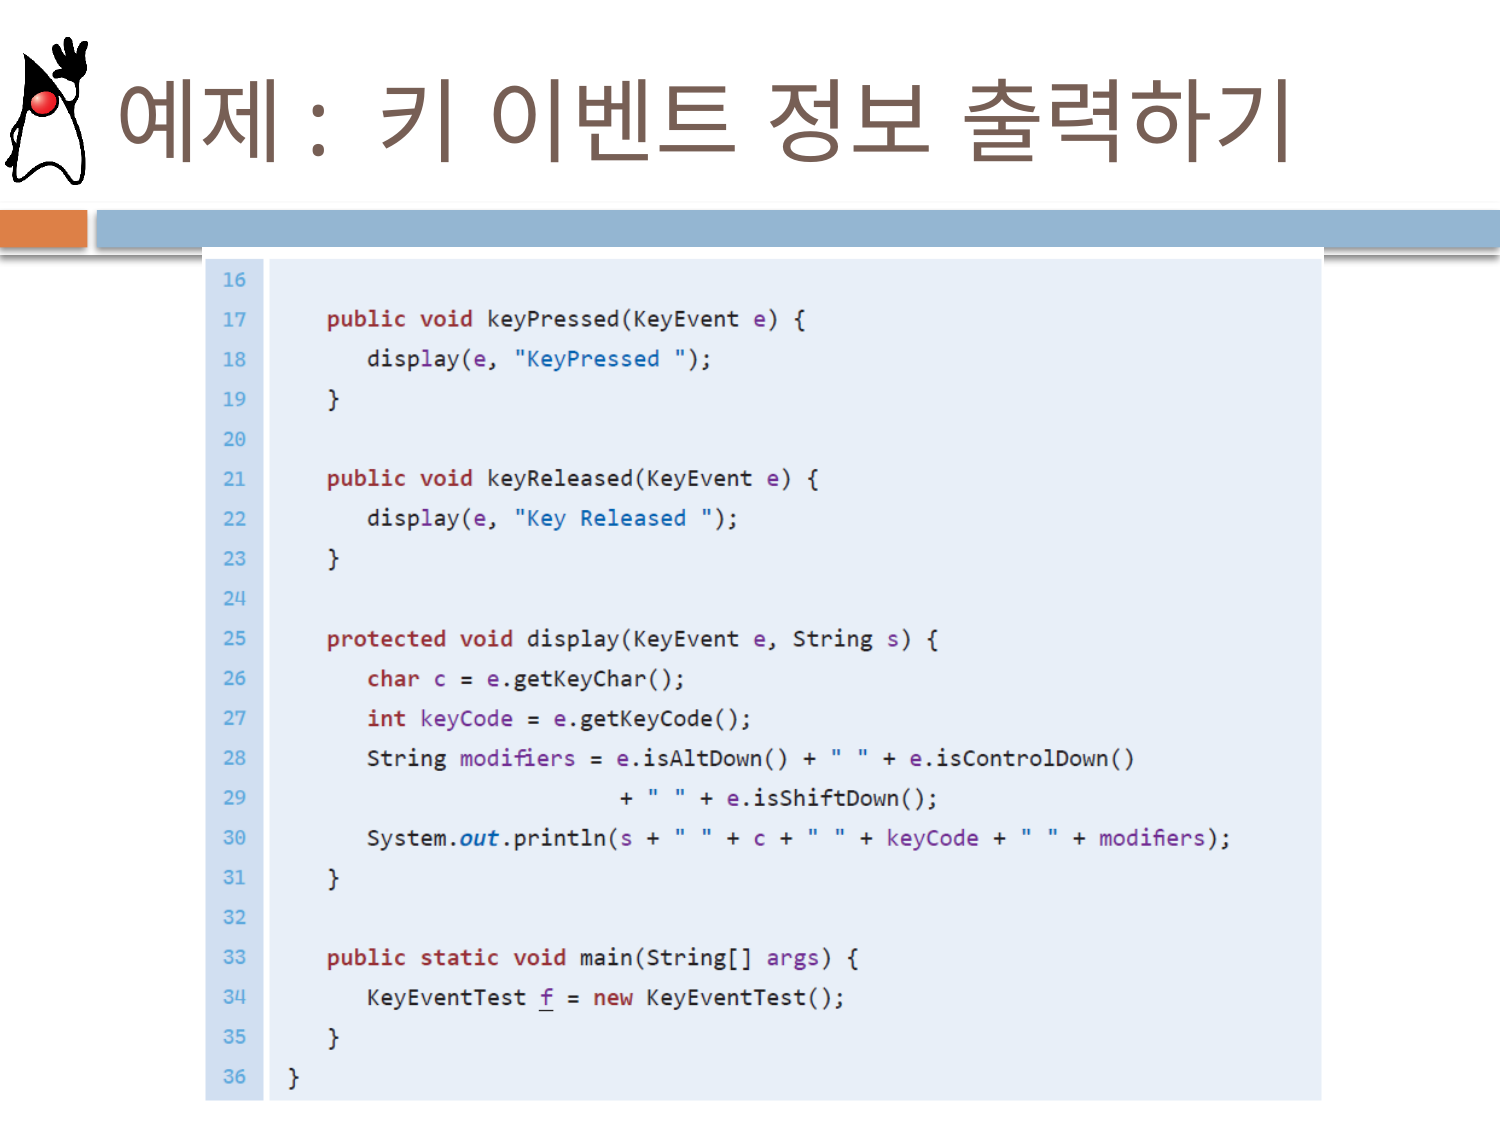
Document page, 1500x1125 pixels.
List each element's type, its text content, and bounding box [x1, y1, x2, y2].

picture [5, 37, 88, 185]
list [202, 247, 1324, 1104]
title 예제: 키 이벤트 정보 출력하기 [100, 37, 1438, 200]
